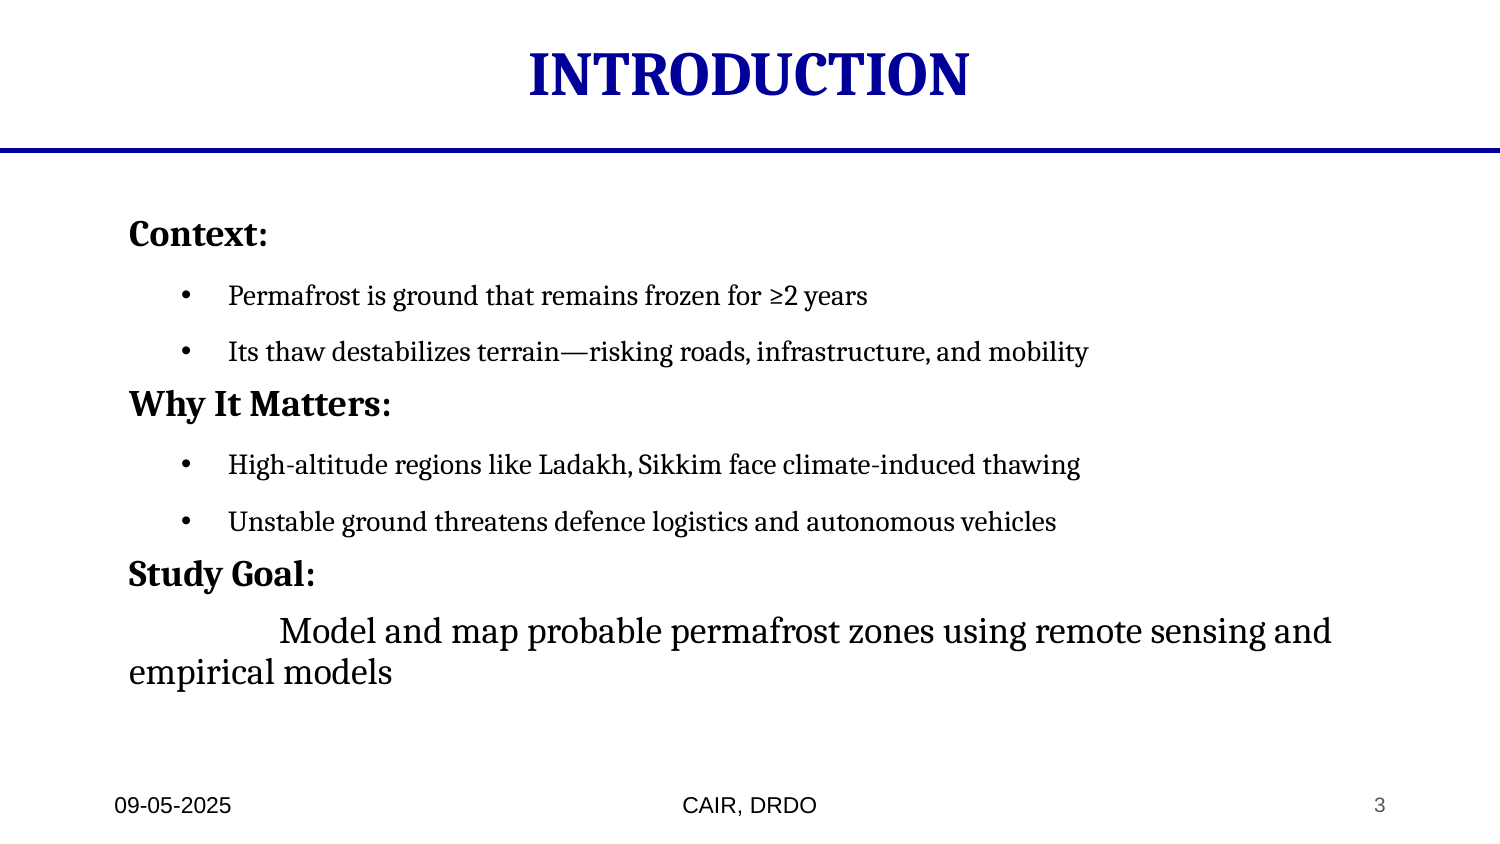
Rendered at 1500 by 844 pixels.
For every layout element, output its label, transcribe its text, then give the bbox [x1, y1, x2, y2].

slide_number 3 [1059, 782, 1397, 827]
footer CAIR, DRDO [496, 782, 1004, 827]
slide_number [103, 782, 441, 827]
title INTRODUCTION [0, 0, 1500, 148]
list Context: Permafrost is ground that remains frozen for ≥2 years Its thaw destabilizes terrain—risking roads, infrastructure, and mobility Why It Matters: High-altitude regions like Ladakh, Sikkim face climate-induced thawing Unstable ground threatens defence logistics and autonomous vehicles Study Goal: Model and map probable permafrost zones using remote sensing and empirical models [95, 208, 1405, 744]
